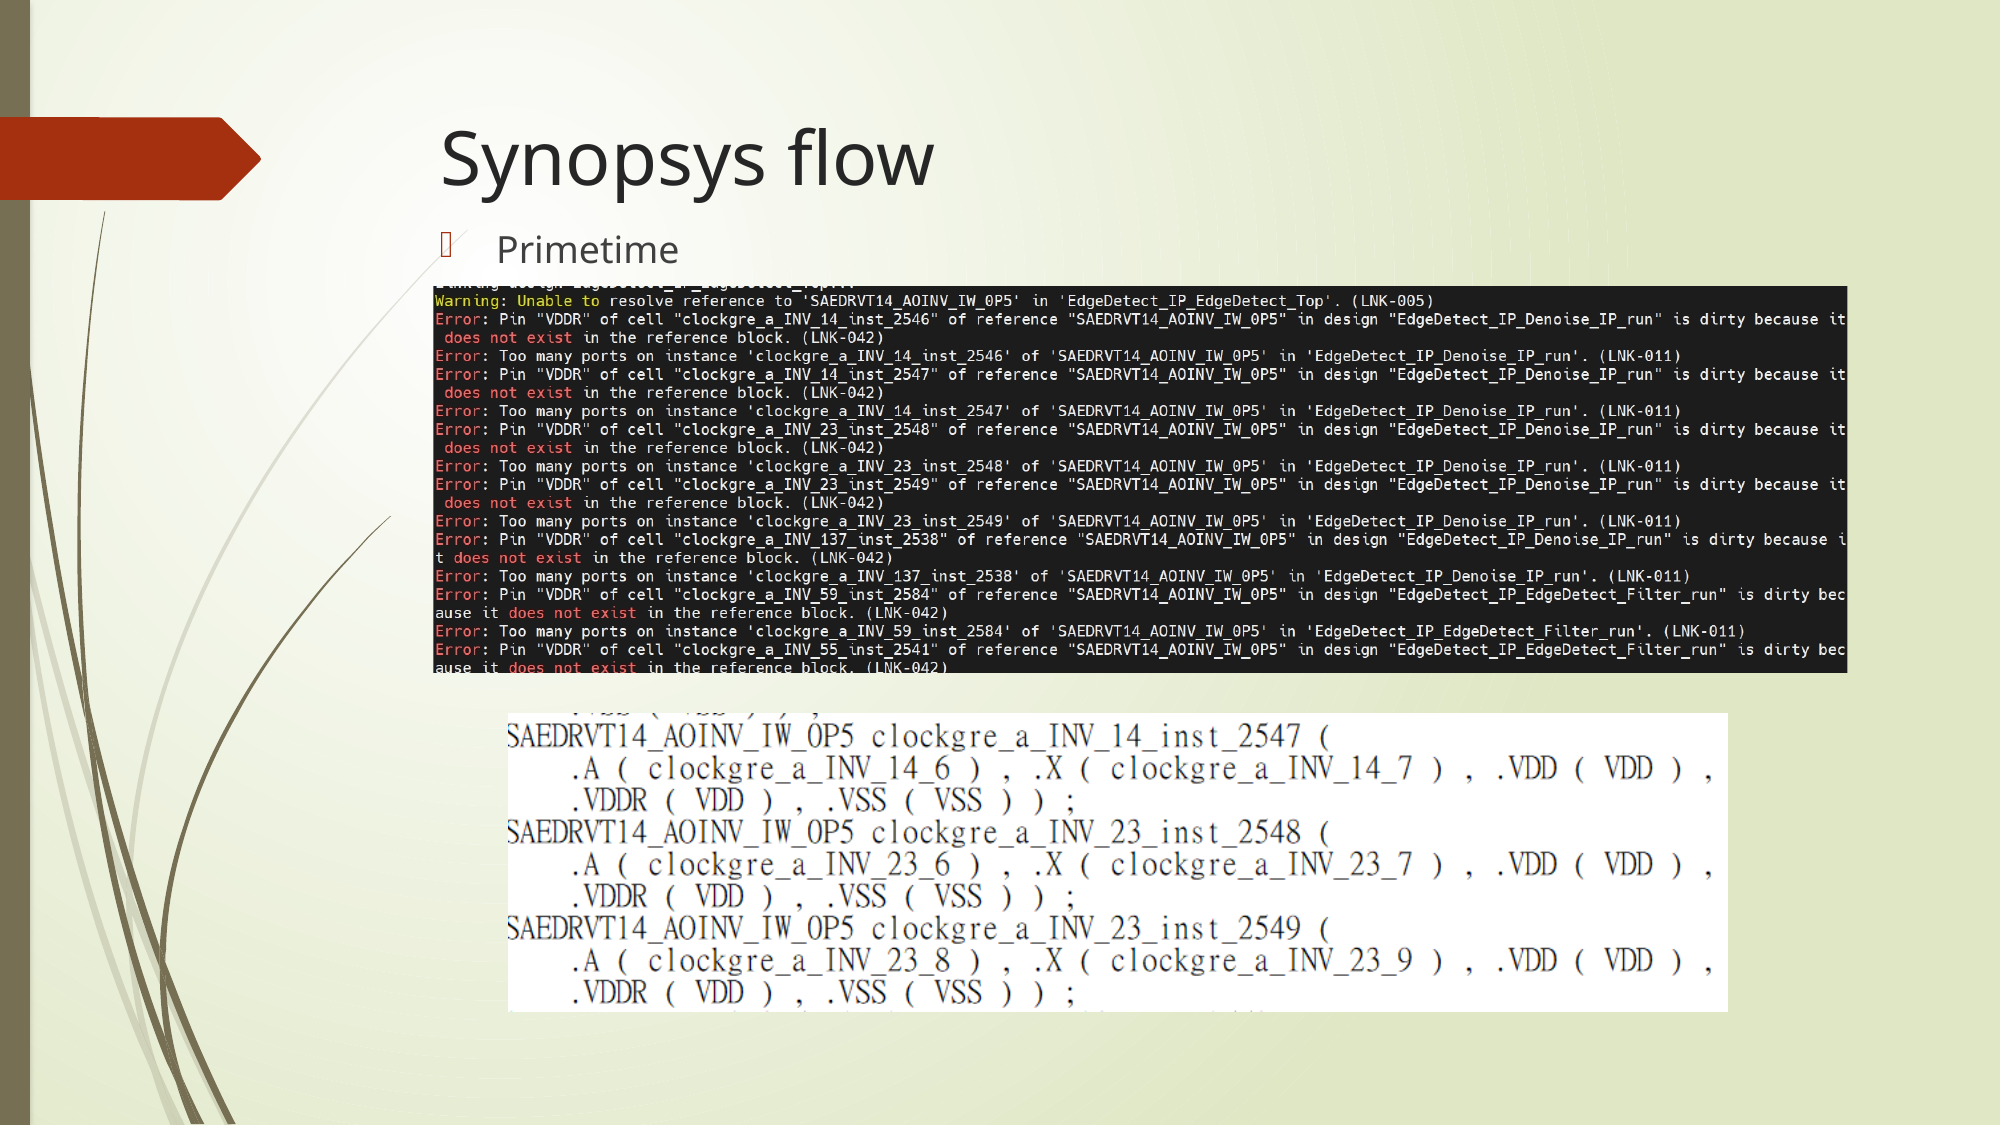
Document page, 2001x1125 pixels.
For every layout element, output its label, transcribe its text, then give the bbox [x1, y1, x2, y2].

picture [433, 286, 1848, 673]
title Synopsys flow [425, 102, 1888, 218]
list Primetime [424, 218, 1888, 970]
picture [508, 713, 1728, 1012]
